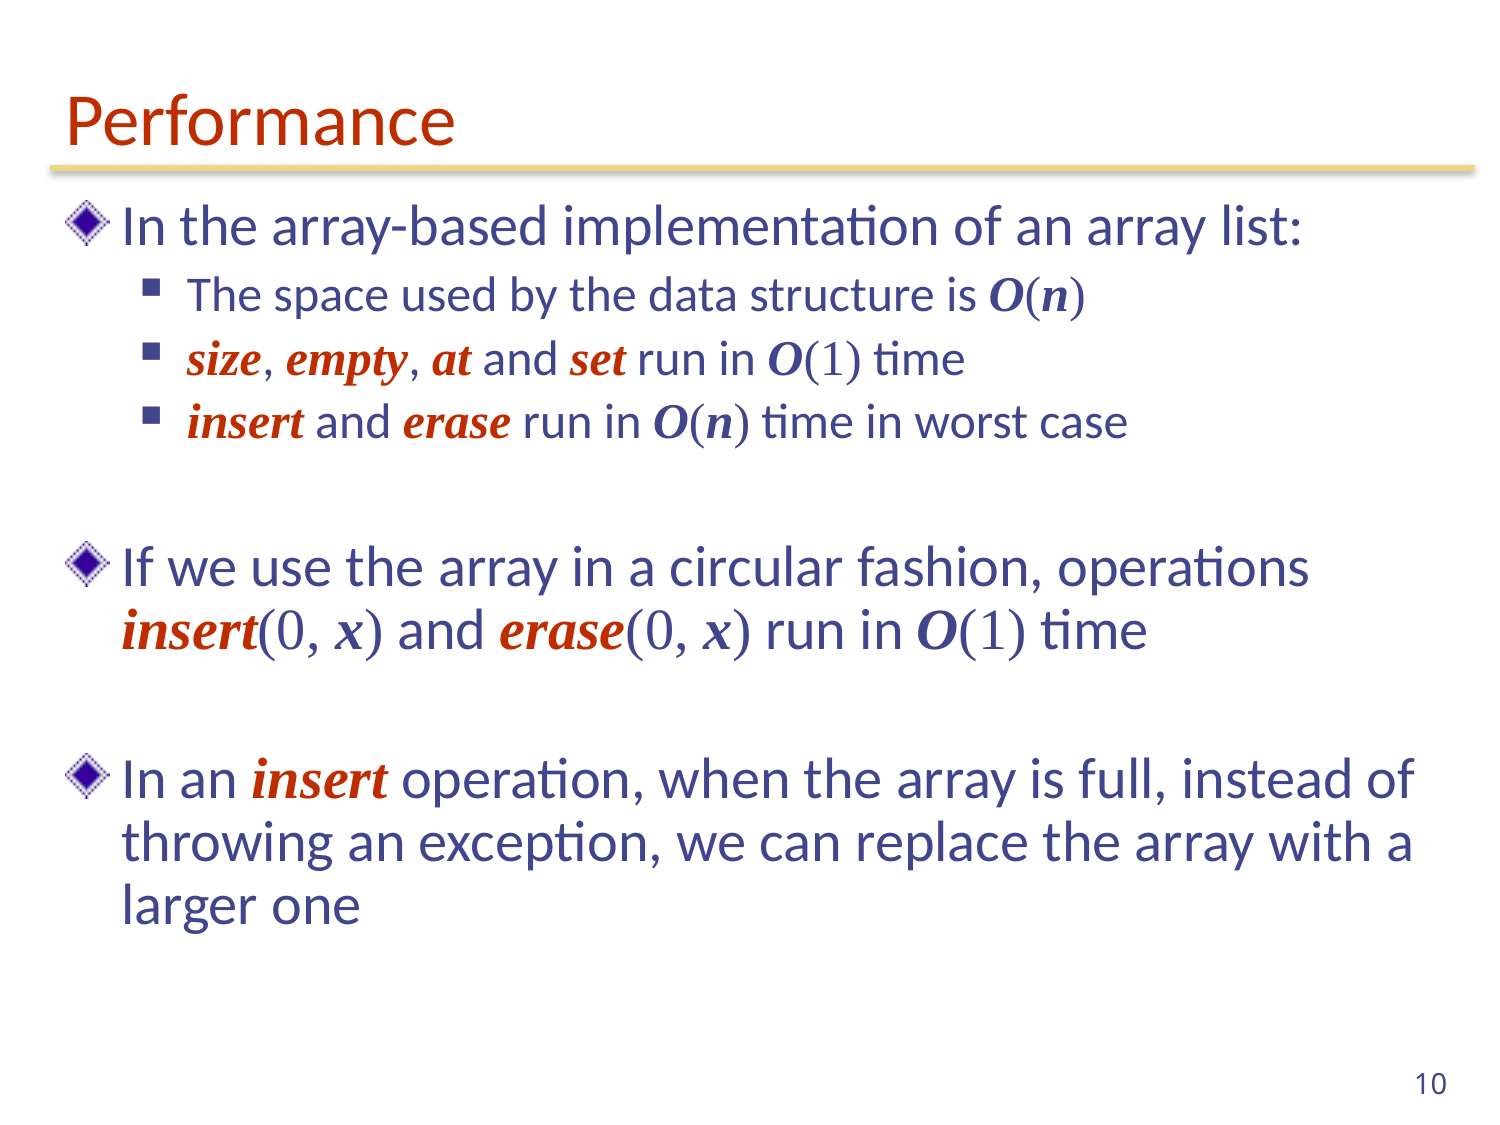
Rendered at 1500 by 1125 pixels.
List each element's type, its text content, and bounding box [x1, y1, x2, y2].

slide_number 10 [1149, 1037, 1463, 1113]
title Performance [49, 49, 1476, 168]
list In the array-based implementation of an array list: The space used by the data structure is O(n) size, empty, at and set run in O(1) time insert and erase run in O(n) time in worst case If we use the array in a circular fashion, operations insert(0, x) and erase(0, x) run in O(1) time In an insert operation, when the array is full, instead of throwing an exception, we can replace the array with a larger one [49, 187, 1476, 1038]
picture [65, 753, 110, 799]
picture [65, 200, 110, 246]
picture [65, 541, 110, 587]
